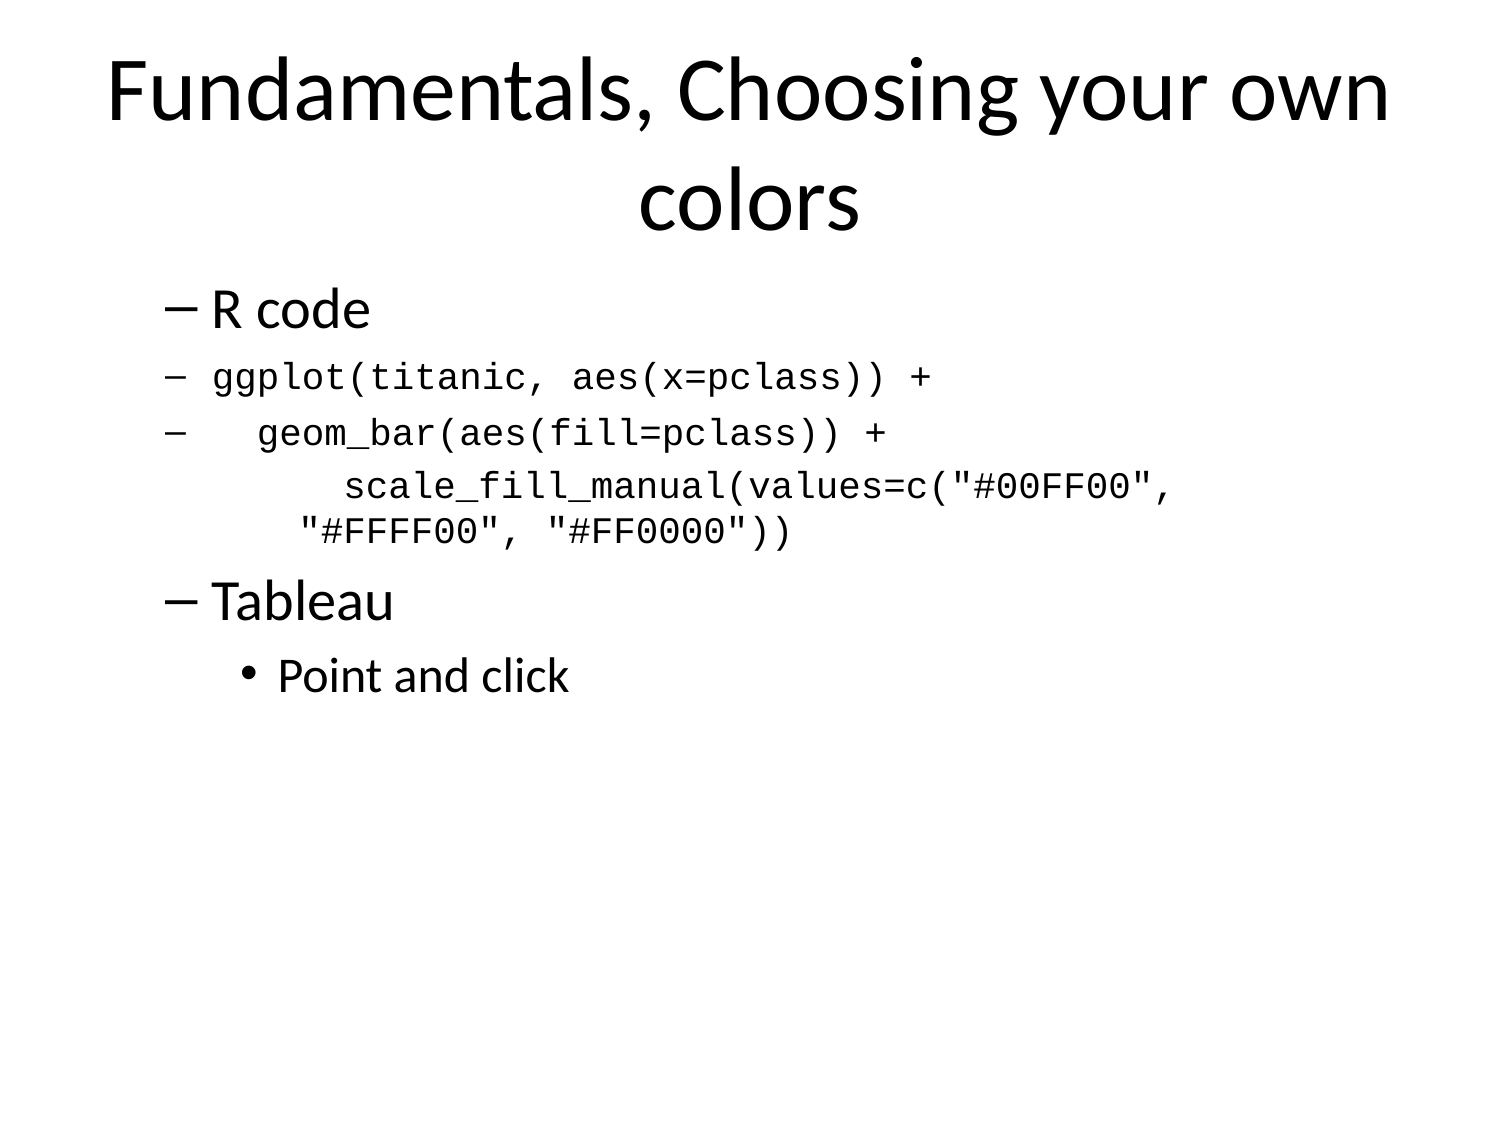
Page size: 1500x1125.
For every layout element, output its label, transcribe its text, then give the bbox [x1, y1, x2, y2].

list R code ggplot(titanic, aes(x=pclass)) + geom_bar(aes(fill=pclass)) + scale_fill_manual(values=c("#00FF00", "#FFFF00", "#FF0000")) Tableau Point and click [75, 262, 1425, 1005]
title Fundamentals, Choosing your own colors [75, 45, 1425, 233]
